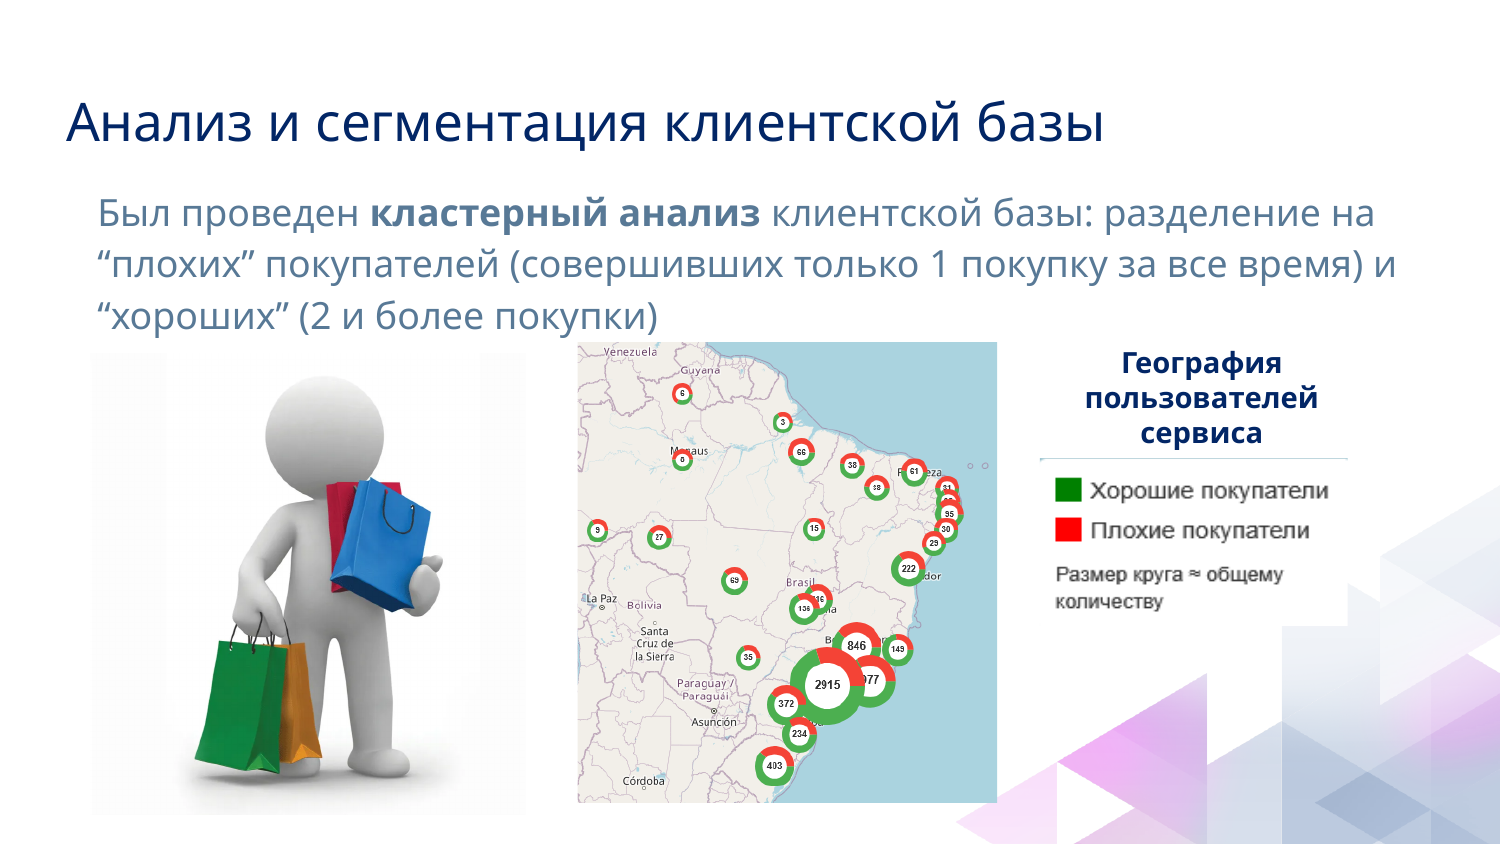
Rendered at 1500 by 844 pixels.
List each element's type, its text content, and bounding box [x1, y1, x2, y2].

list Был проведен кластерный анализ клиентской базы: разделение на “плохих” покупателей (совершивших только 1 покупку за все время) и “хороших” (2 и более покупки) [82, 166, 1480, 728]
picture [0, 0, 1500, 844]
text_box География пользователей сервиса [1010, 329, 1394, 376]
title Анализ и сегментация клиентской базы [51, 72, 1449, 167]
